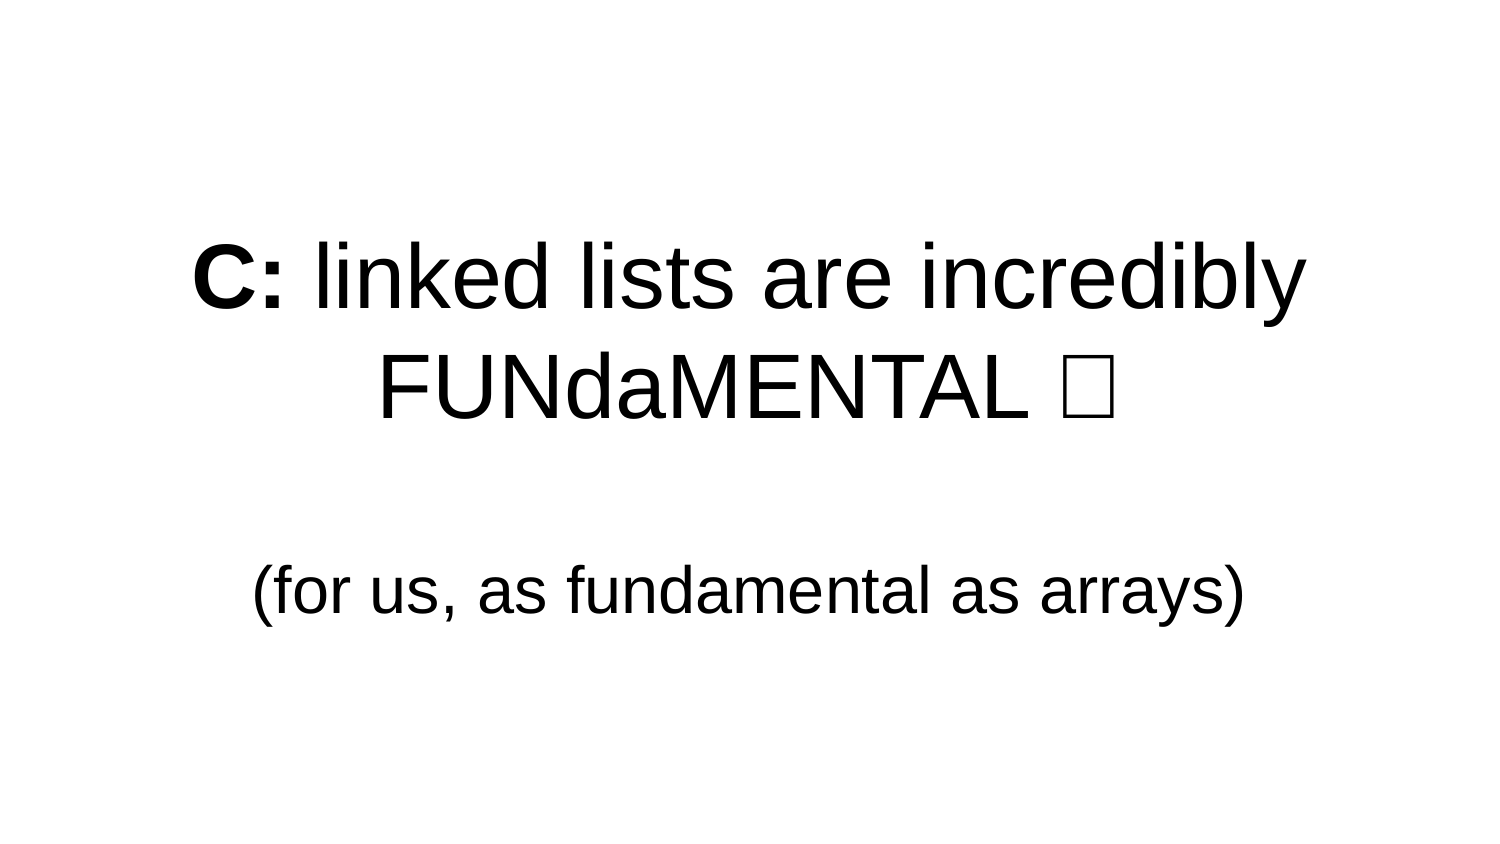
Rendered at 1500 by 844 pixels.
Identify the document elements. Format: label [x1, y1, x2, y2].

title [75, 351, 1425, 493]
